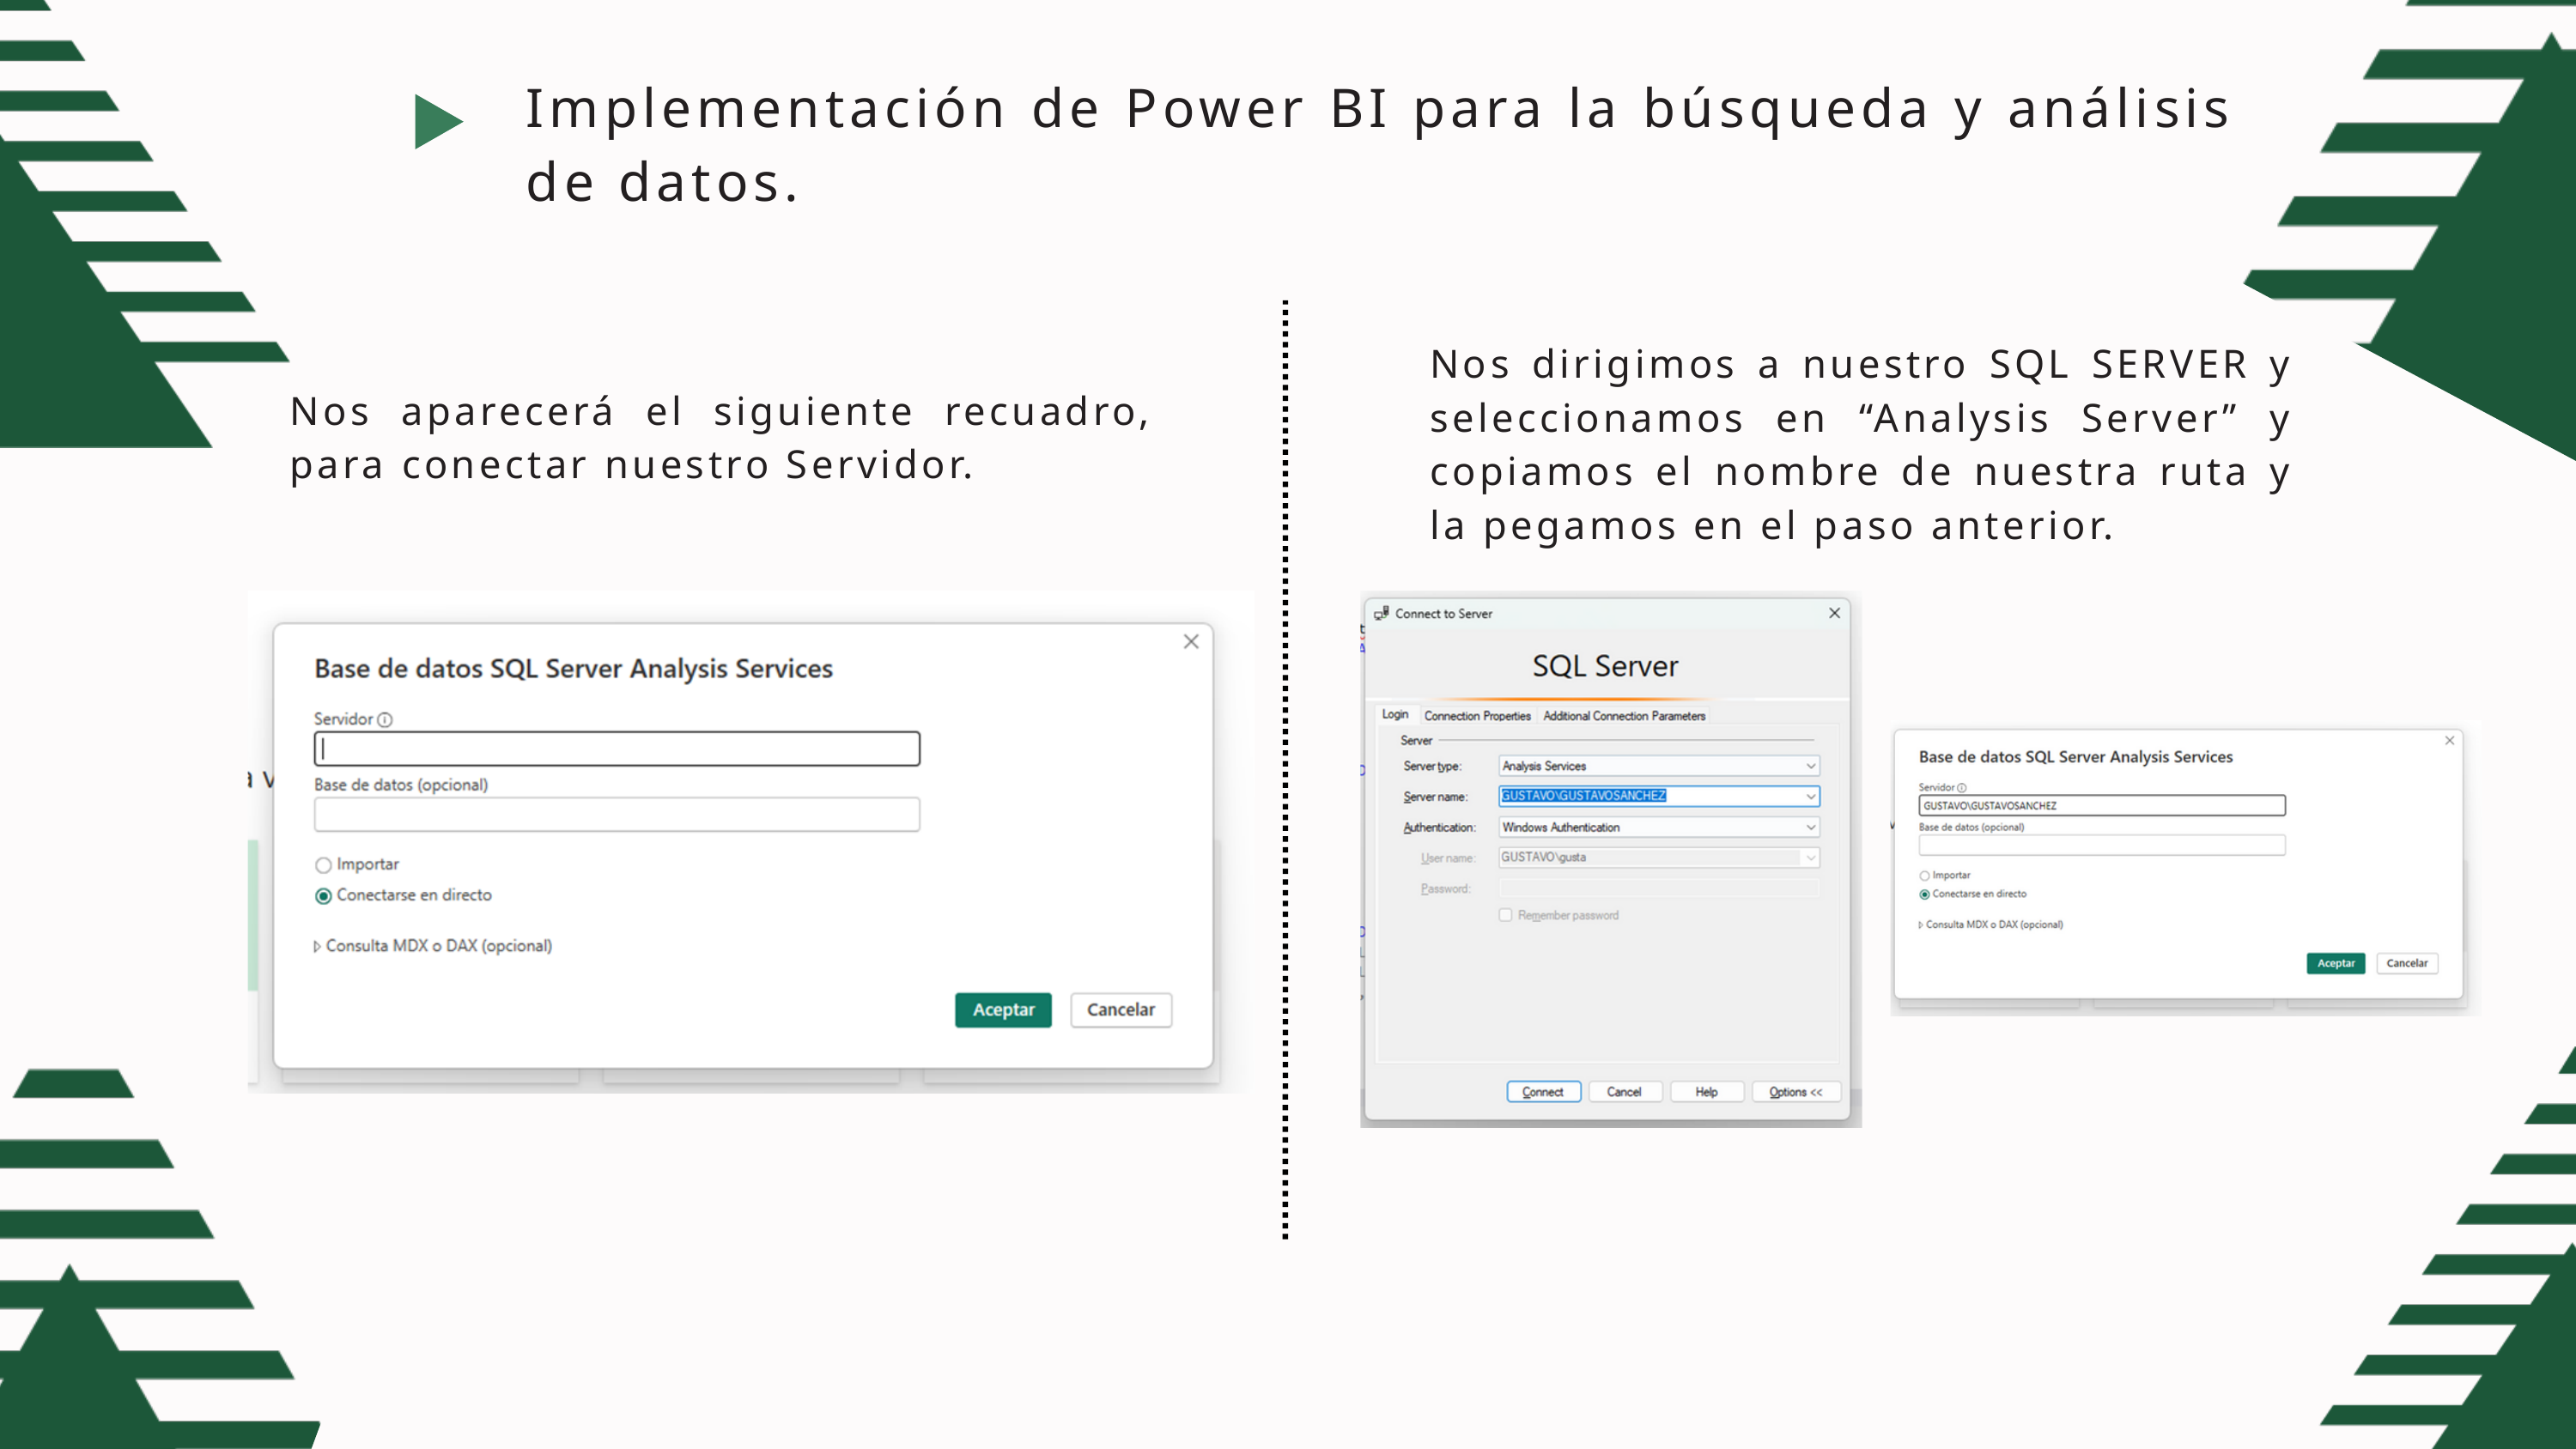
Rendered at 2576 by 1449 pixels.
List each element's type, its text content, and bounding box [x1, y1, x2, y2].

text_box [2286, 1046, 2576, 1449]
text_box [0, 0, 290, 448]
text_box [1890, 720, 2482, 1016]
text_box [0, 1013, 416, 1449]
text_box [411, 97, 468, 146]
text_box [2192, 0, 2576, 461]
text_box Nos aparecerá el siguiente recuadro, para conectar nuestro Servidor. [289, 379, 1155, 487]
text_box [1360, 591, 1862, 1128]
text_box [247, 591, 1255, 1094]
text_box Implementación de Power BI para la búsqueda y análisis de datos. [526, 64, 2239, 212]
text_box Nos dirigimos a nuestro SQL SERVER y seleccionamos en “Analysis Server” y copiamos el nombre de nuestra ruta y la pegamos en el paso anterior. [1430, 332, 2295, 548]
